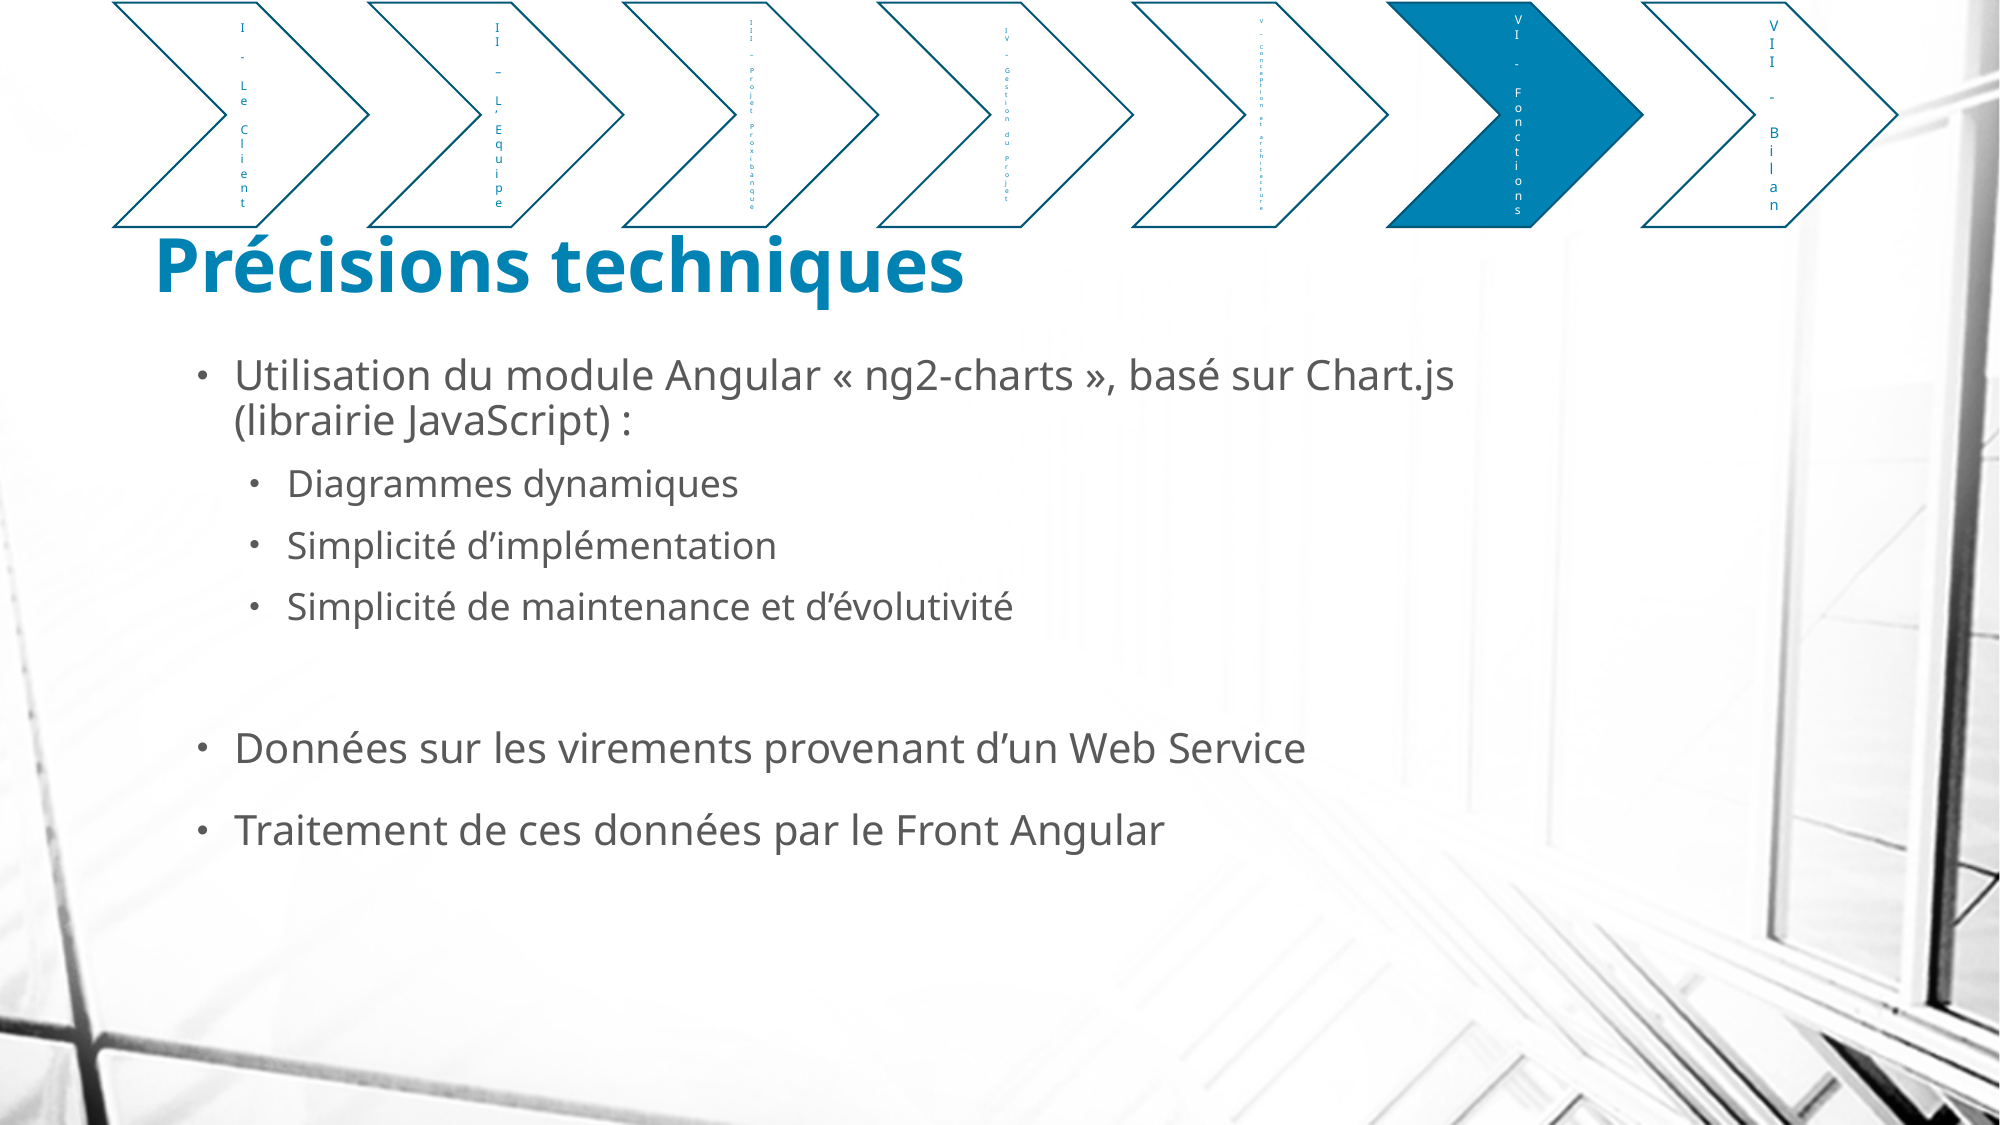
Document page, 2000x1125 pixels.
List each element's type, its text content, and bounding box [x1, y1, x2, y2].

text_box Utilisation du module Angular « ng2-charts », basé sur Chart.js (librairie JavaScript) : Diagrammes dynamiques Simplicité d’implémentation Simplicité de maintenance et d’évolutivité Données sur les virements provenant d’un Web Service Traitement de ces données par le Front Angular [174, 347, 1600, 1035]
title Précisions techniques [138, 227, 1637, 315]
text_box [113, 2, 1898, 227]
picture [0, 0, 2000, 1125]
